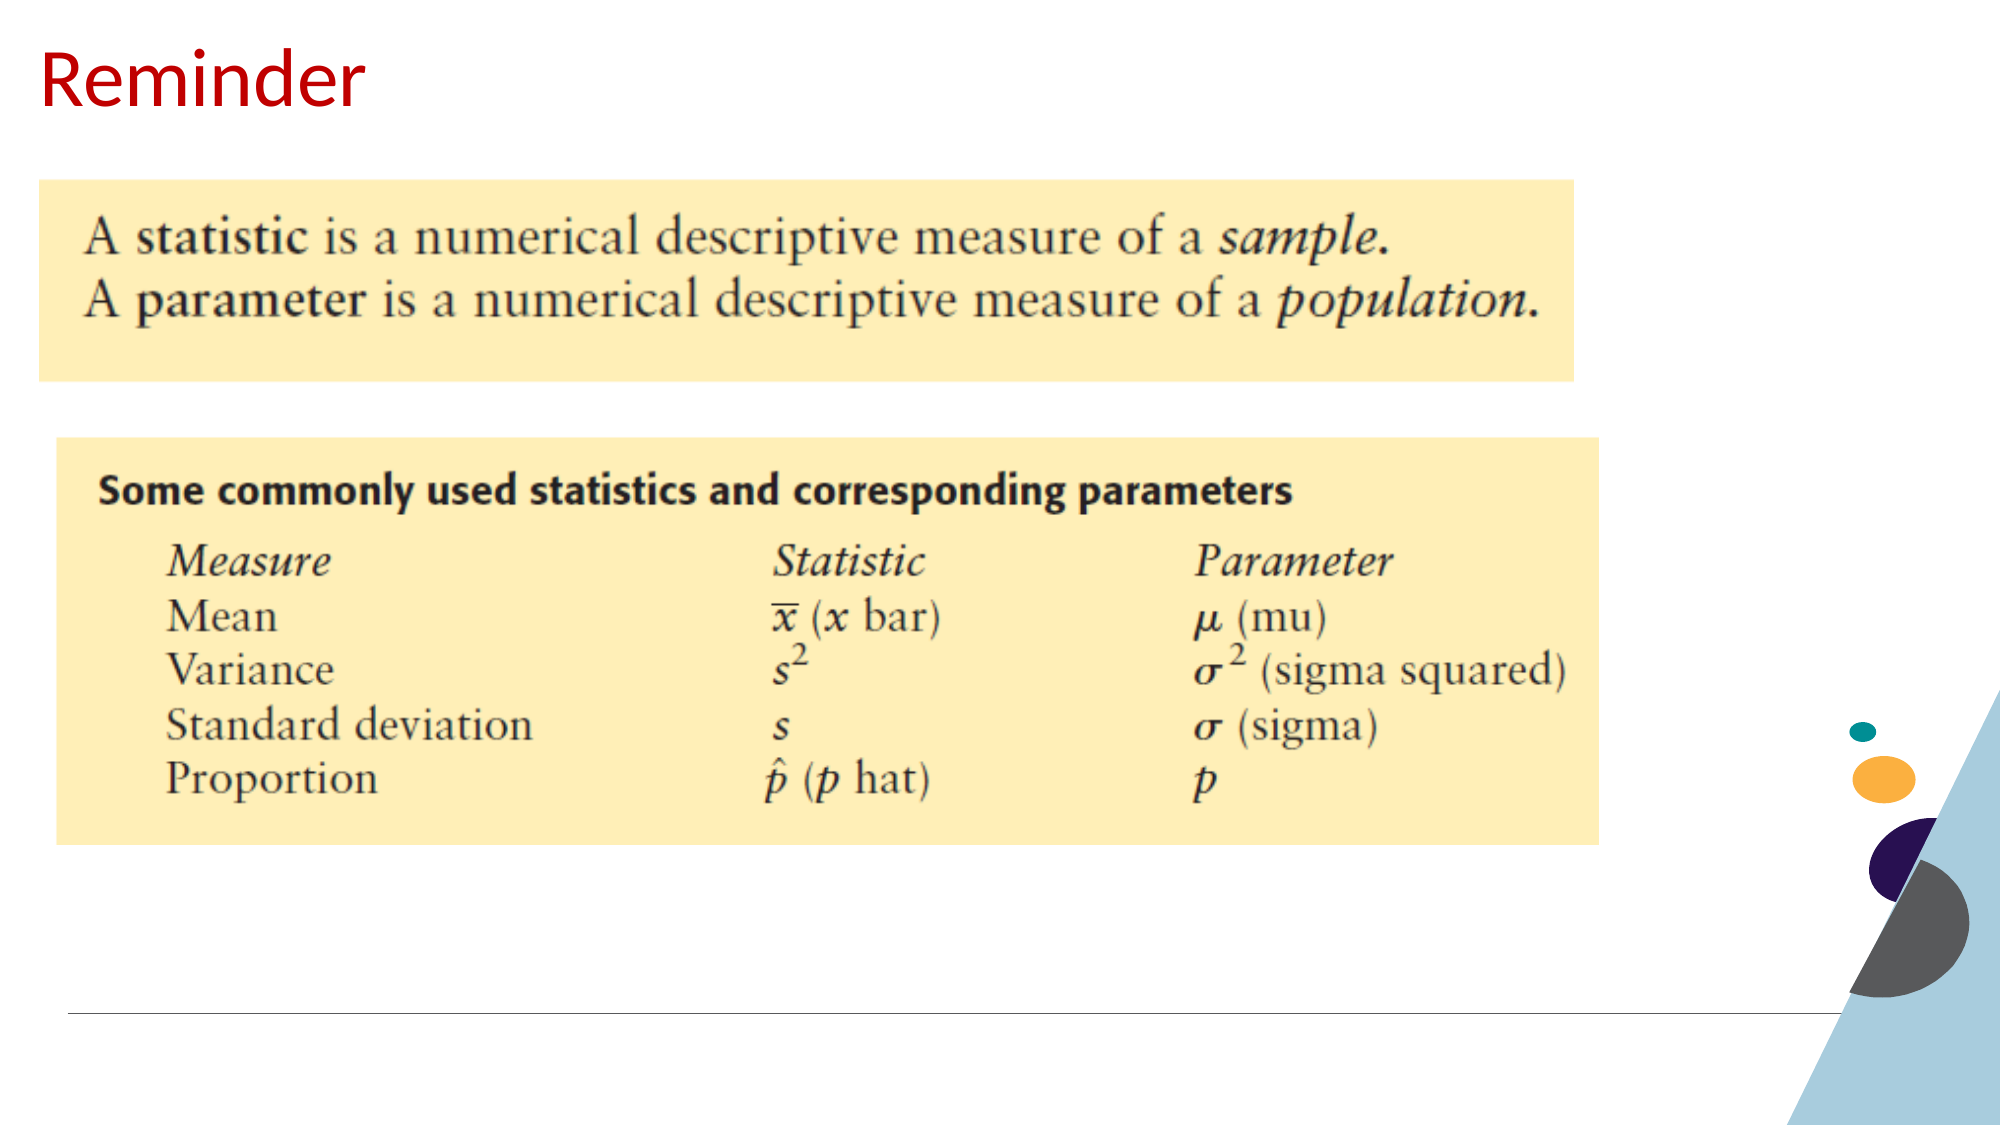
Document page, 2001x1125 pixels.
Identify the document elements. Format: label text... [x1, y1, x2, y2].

picture [53, 432, 1599, 845]
picture [39, 171, 1575, 387]
title Reminder [39, 42, 1933, 126]
